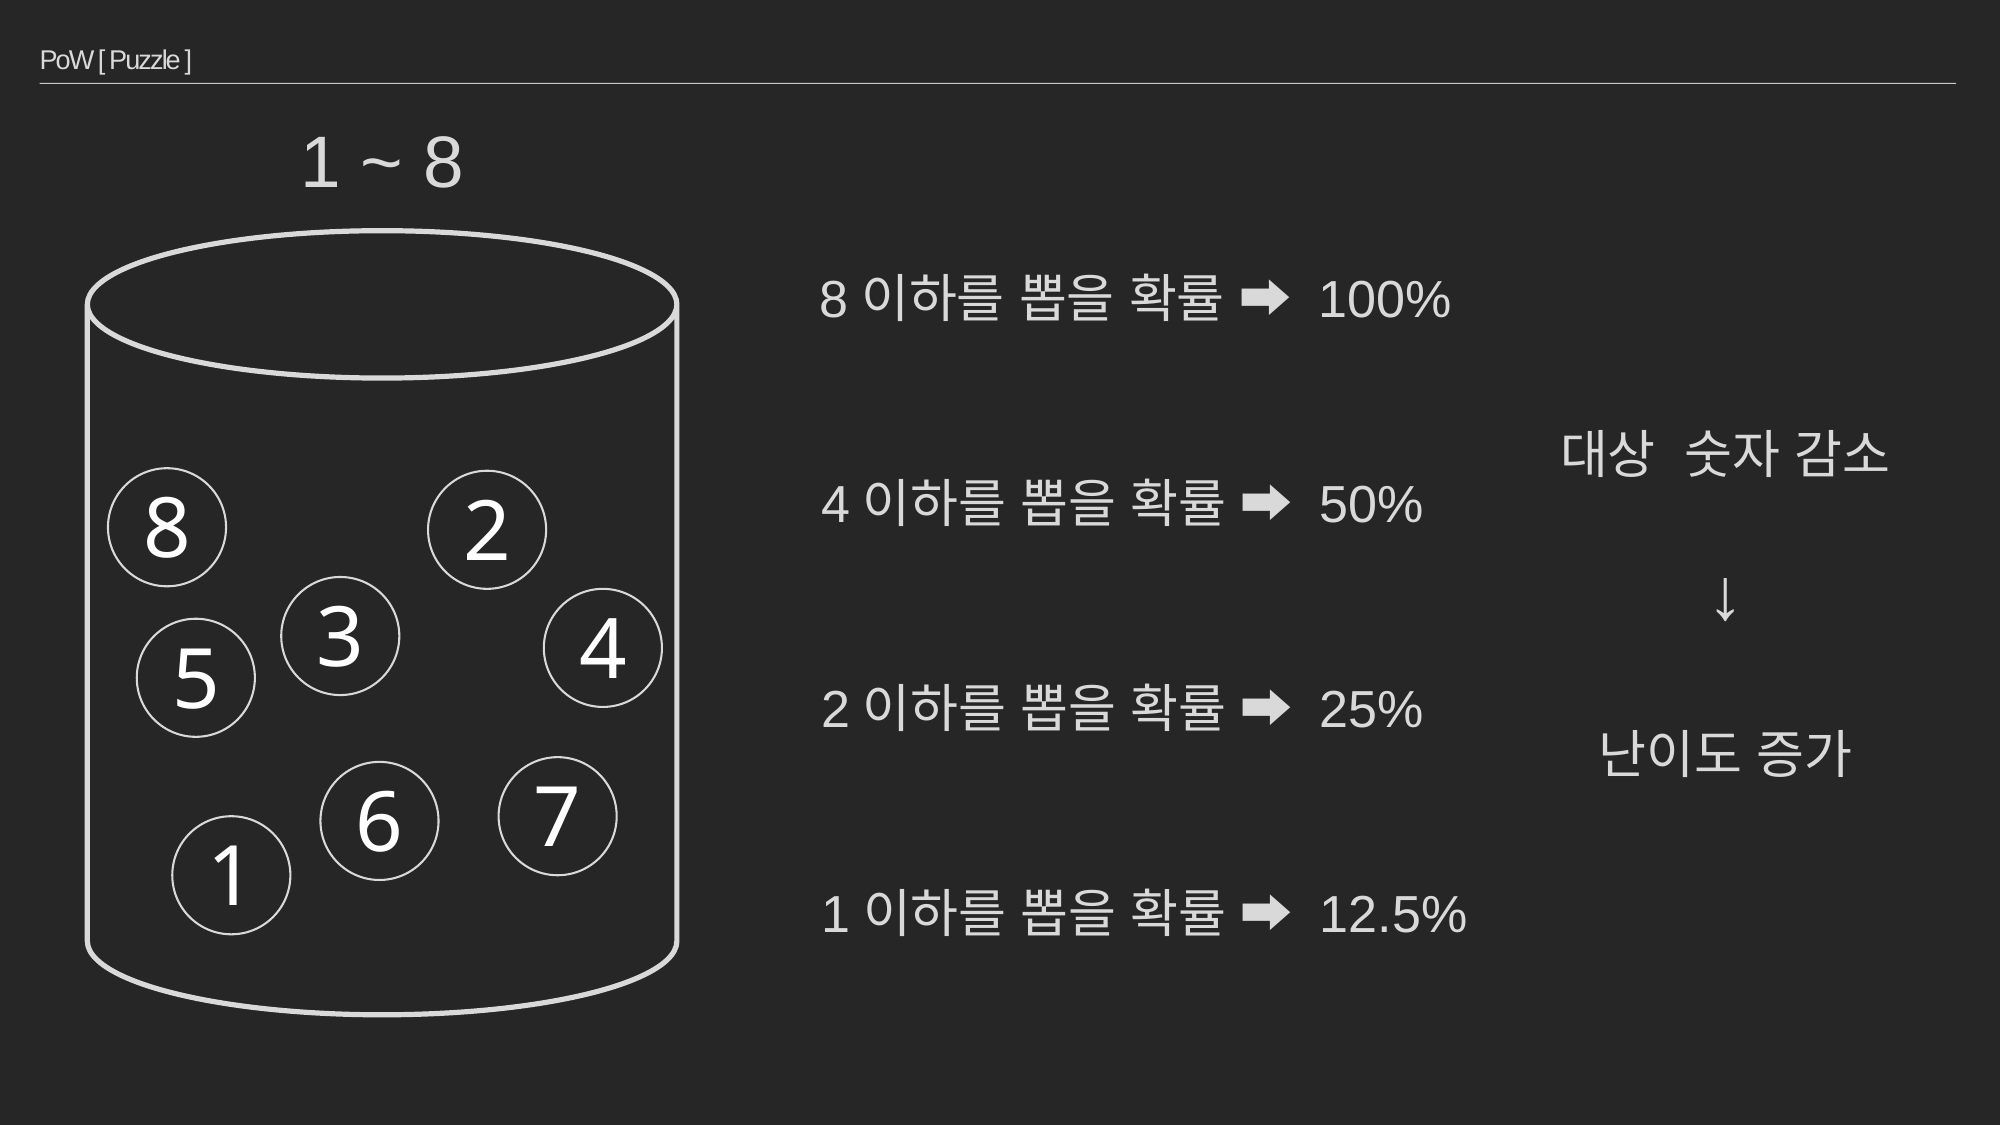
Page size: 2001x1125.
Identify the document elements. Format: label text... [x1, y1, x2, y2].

text_box 1이하를 뽑을 확률 ➡ 12.5% [806, 873, 1483, 951]
title PoW [ Puzzle ] [39, 31, 1961, 84]
text_box 5 [135, 617, 256, 738]
text_box 6 [319, 760, 440, 882]
text_box 3 [280, 575, 401, 697]
text_box 2 [426, 469, 548, 590]
text_box 4이하를 뽑을 확률 ➡ 50% [806, 463, 1439, 541]
text_box 7 [497, 756, 618, 877]
text_box 대상 숫자 감소 ↓ 난이도 증가 [1545, 414, 1906, 792]
text_box 1 [171, 815, 292, 936]
text_box 8 [106, 467, 228, 588]
text_box [86, 229, 678, 1016]
text_box 1 ~ 8 [285, 107, 480, 210]
text_box 2이하를 뽑을 확률 ➡ 25% [806, 668, 1439, 746]
text_box 4 [542, 587, 663, 708]
text_box 8이하를 뽑을 확률 ➡ 100% [805, 257, 1467, 336]
